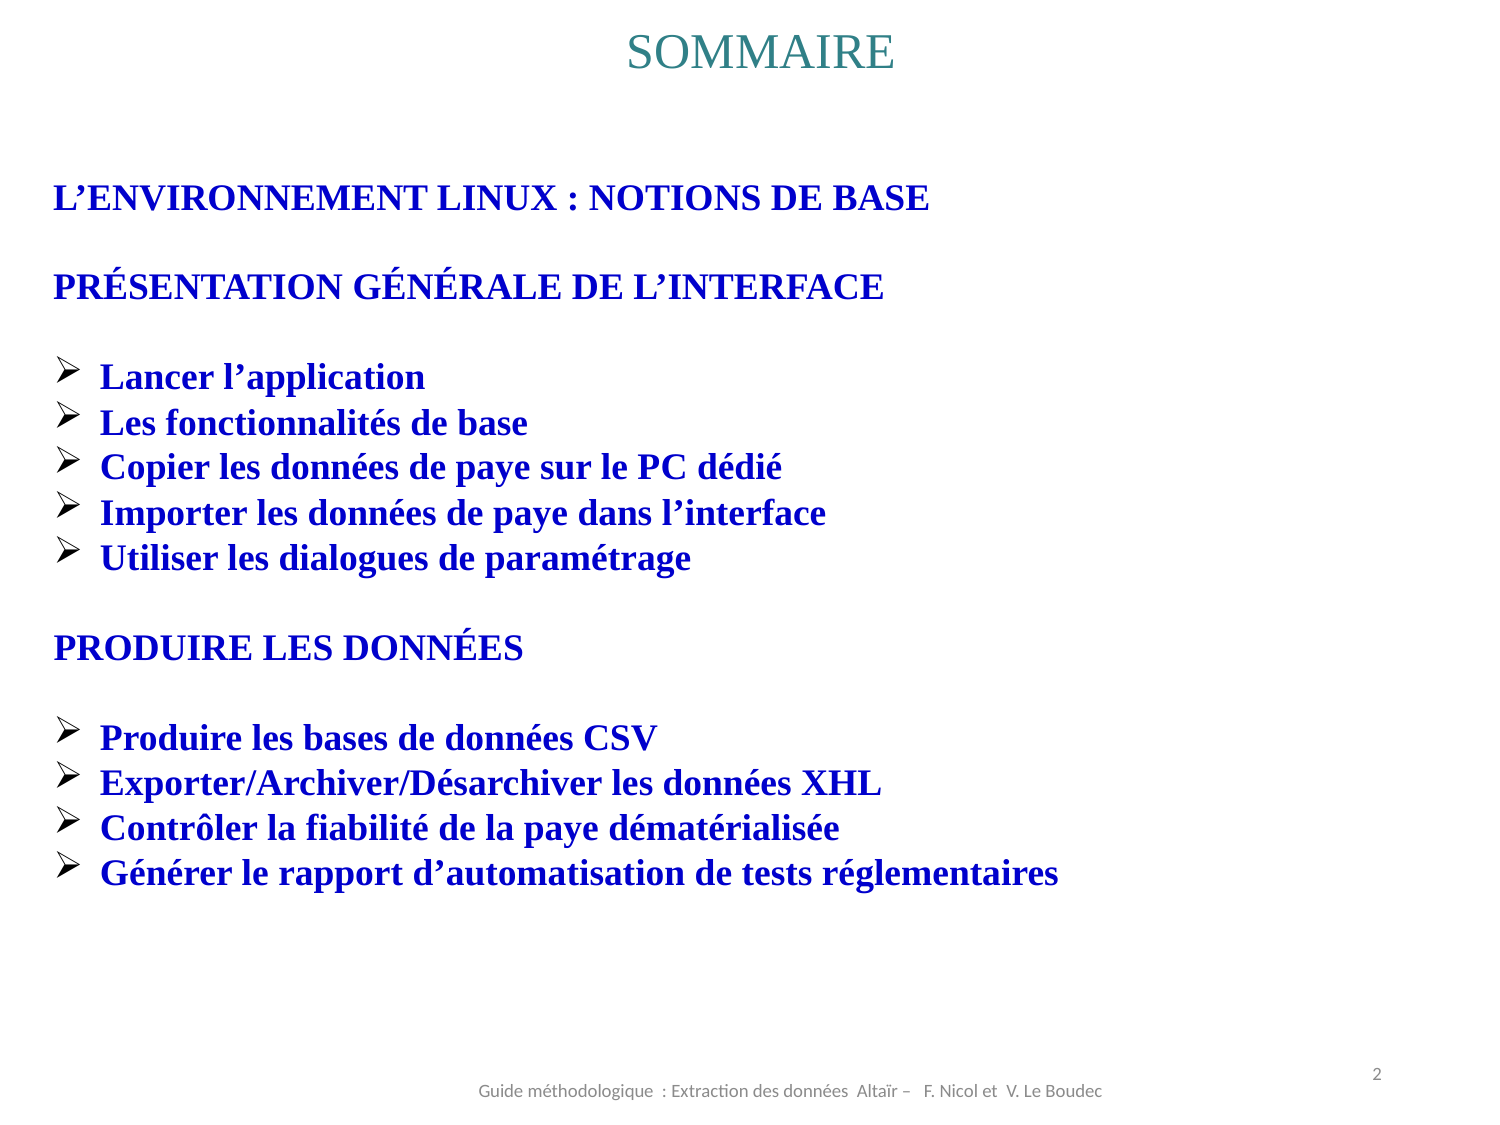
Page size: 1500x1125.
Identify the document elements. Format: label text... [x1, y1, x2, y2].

text_box 1 [1059, 1042, 1397, 1103]
text_box SOMMAIRE [247, 18, 1275, 88]
text_box L’ENVIRONNEMENT LINUX : NOTIONS DE BASE PRÉSENTATION GÉNÉRALE DE L’INTERFACE Lancer l’application Les fonctionnalités de base Copier les données de paye sur le PC dédié Importer les données de paye dans l’interface Utiliser les dialogues de paramétrage PRODUIRE LES DONNÉES Produire les bases de données CSV Exporter/Archiver/Désarchiver les données XHL Contrôler la fiabilité de la paye dématérialisée Générer le rapport d’automatisation de tests réglementaires [53, 172, 1447, 935]
text_box Guide méthodologique : Extraction des données Altaïr – F. Nicol et V. Le Boudec [451, 1060, 1130, 1120]
